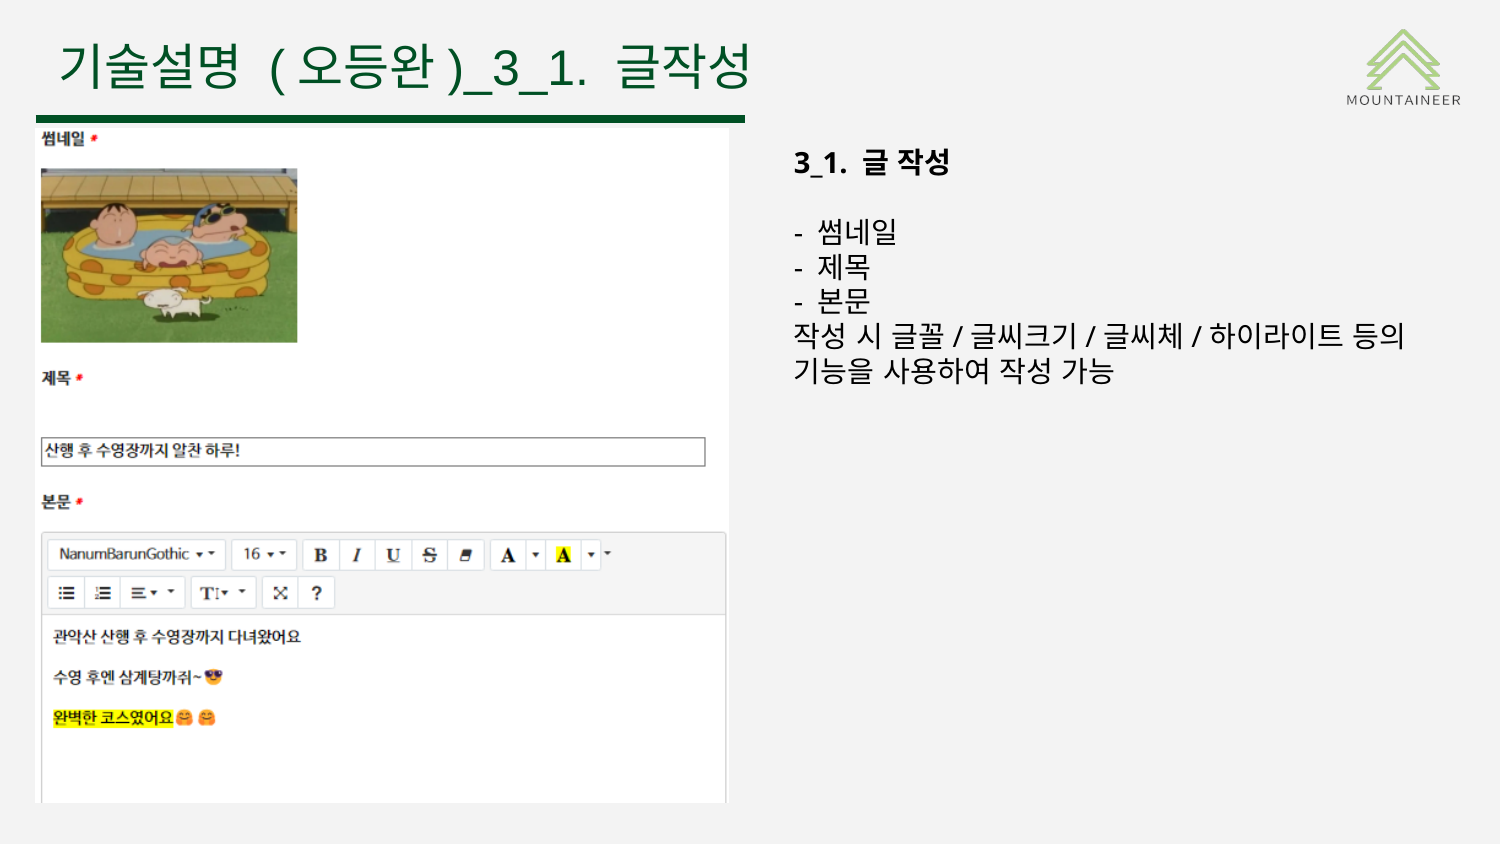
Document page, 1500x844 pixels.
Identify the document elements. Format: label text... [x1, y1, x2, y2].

picture [1337, 25, 1466, 106]
picture [35, 128, 729, 803]
text_box 기술설명 (오등완)_3_1. 글작성 [47, 29, 1031, 102]
text_box 3_1. 글 작성 - 썸네일 - 제목 - 본문 작성 시 글꼴/글씨크기/글씨체/하이라이트 등의 기능을 사용하여 작성 가능 [778, 128, 1466, 651]
